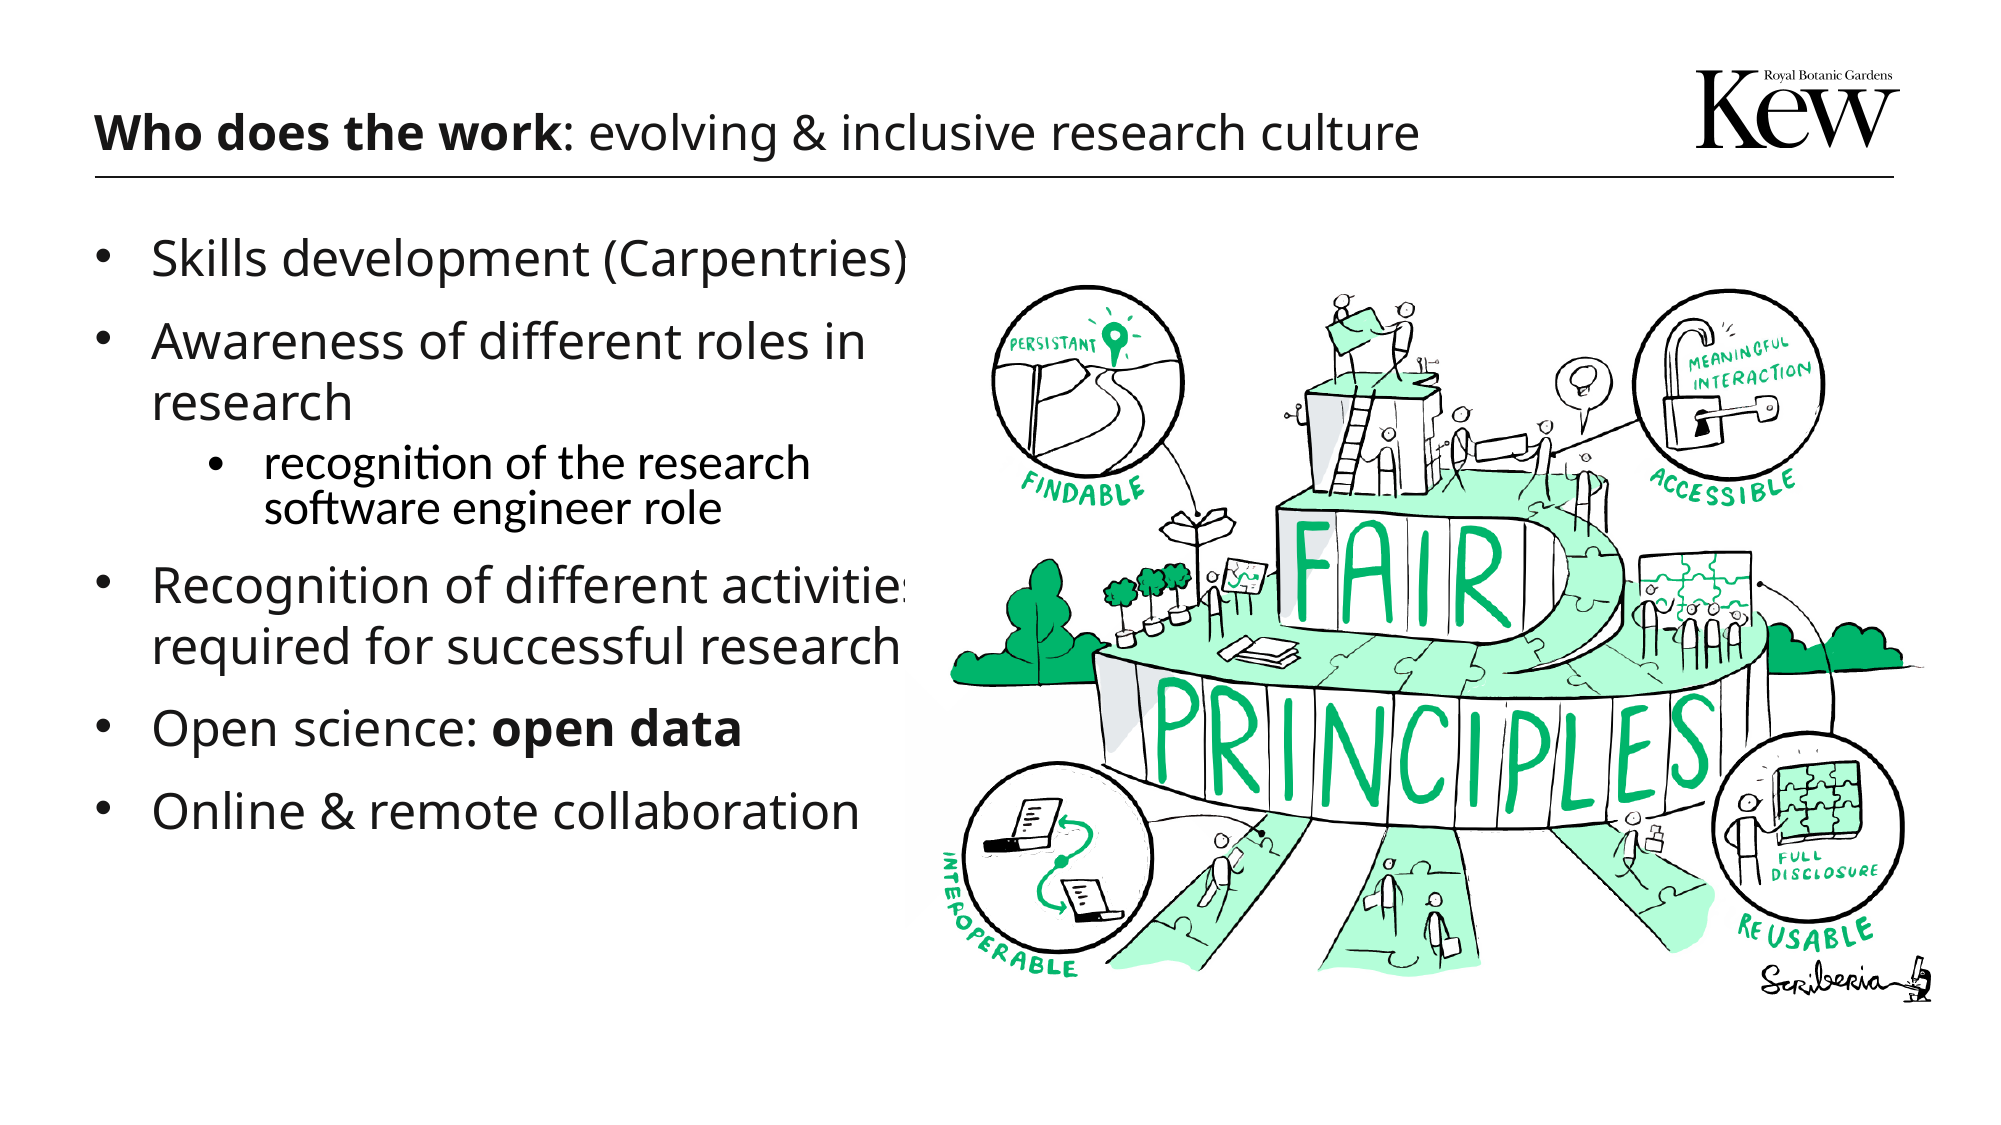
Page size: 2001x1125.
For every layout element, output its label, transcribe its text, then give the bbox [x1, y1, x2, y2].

picture [905, 258, 1952, 1018]
list Skills development (Carpentries) Awareness of different roles in research recognition of the research software engineer role Recognition of different activities required for successful research Open science: open data Online & remote collaboration [94, 227, 961, 1048]
list Who does the work: evolving & inclusive research culture [94, 102, 1690, 163]
picture [1696, 70, 1900, 148]
